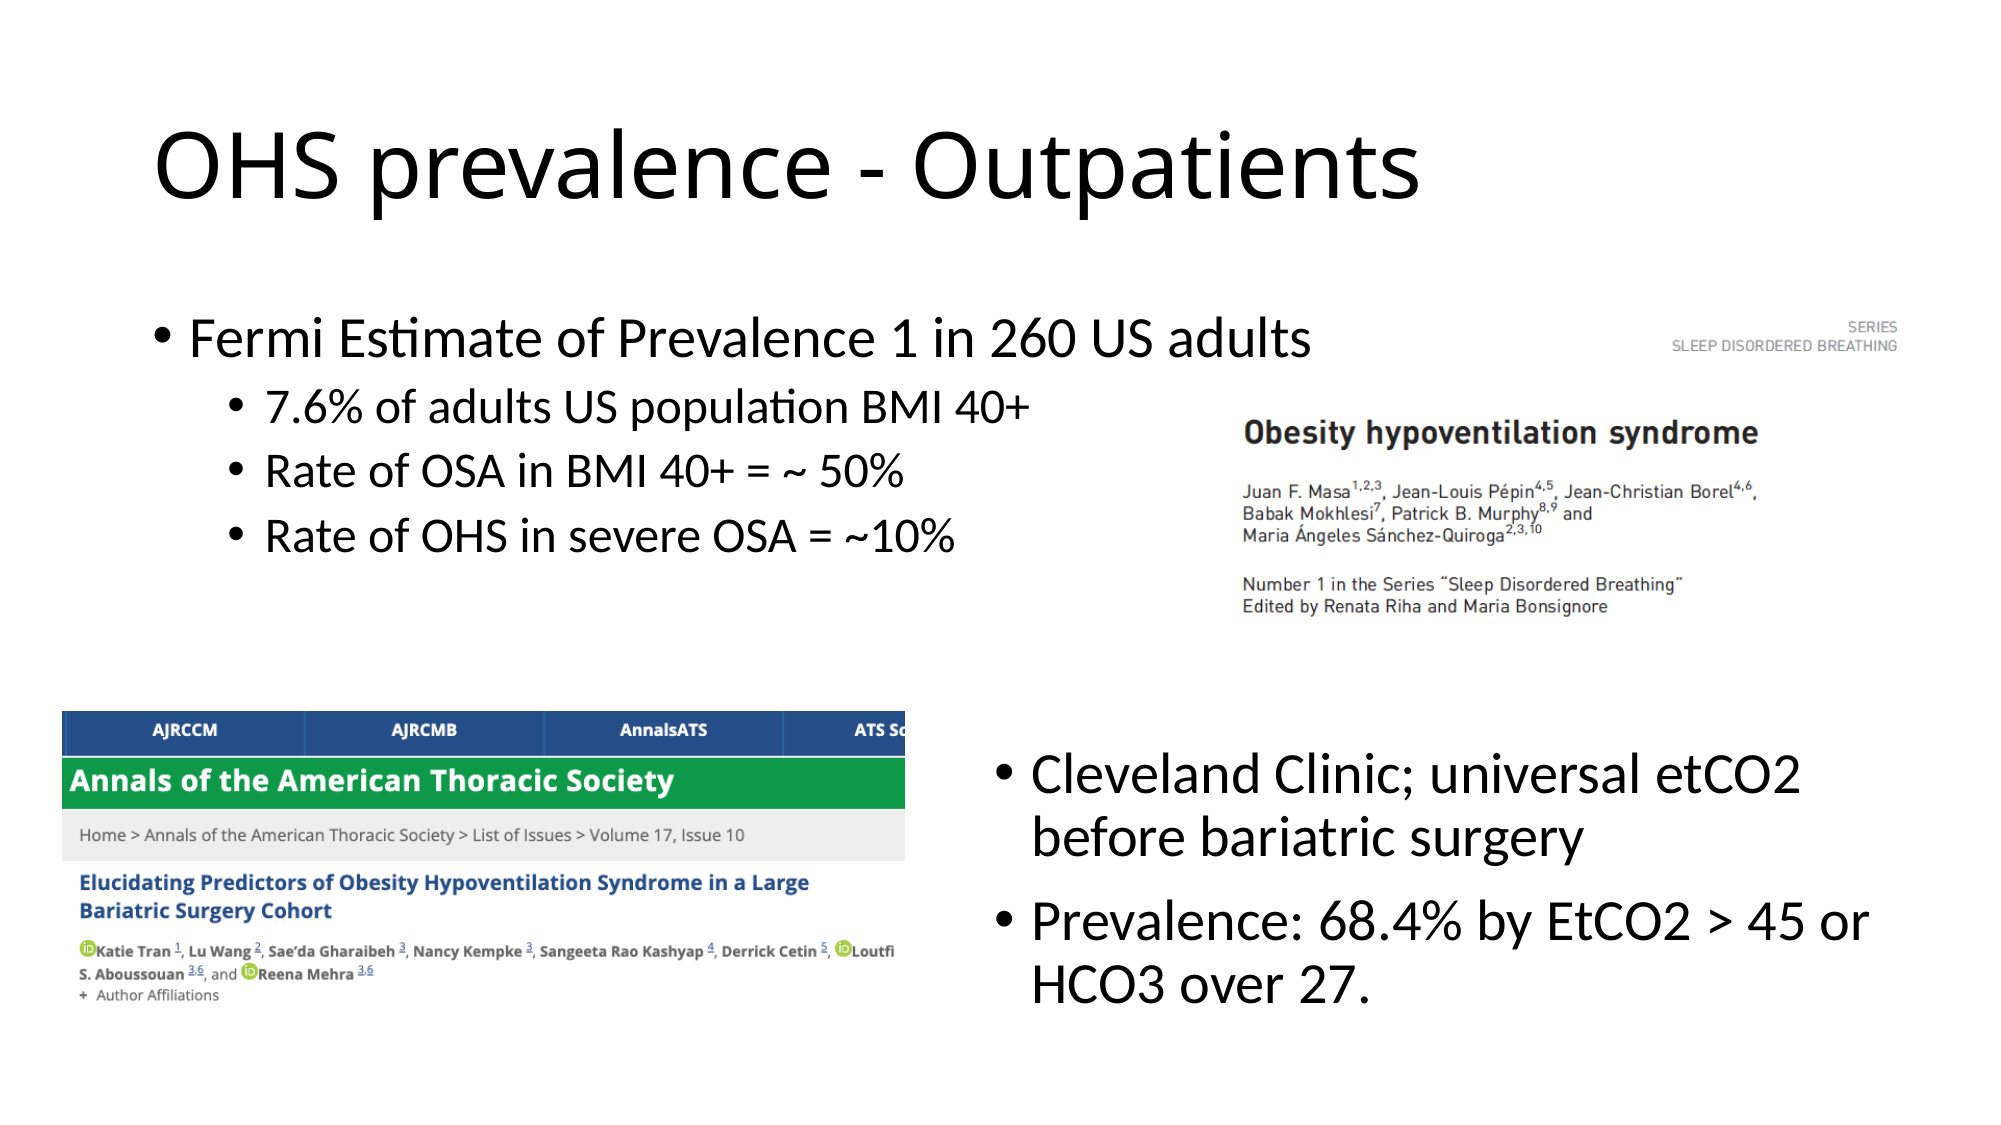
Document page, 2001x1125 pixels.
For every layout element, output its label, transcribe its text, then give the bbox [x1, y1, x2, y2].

list Fermi Estimate of Prevalence 1 in 260 US adults 7.6% of adults US population BMI 40+ Rate of OSA in BMI 40+ = ~ 50% Rate of OHS in severe OSA = ~10% [137, 299, 1210, 602]
title OHS prevalence - Outpatients [137, 59, 1863, 278]
picture [62, 711, 905, 1014]
picture [1210, 299, 1923, 627]
text_box Cleveland Clinic; universal etCO2 before bariatric surgery Prevalence: 68.4% by EtCO2 > 45 or HCO3 over 27. [979, 736, 1898, 1039]
